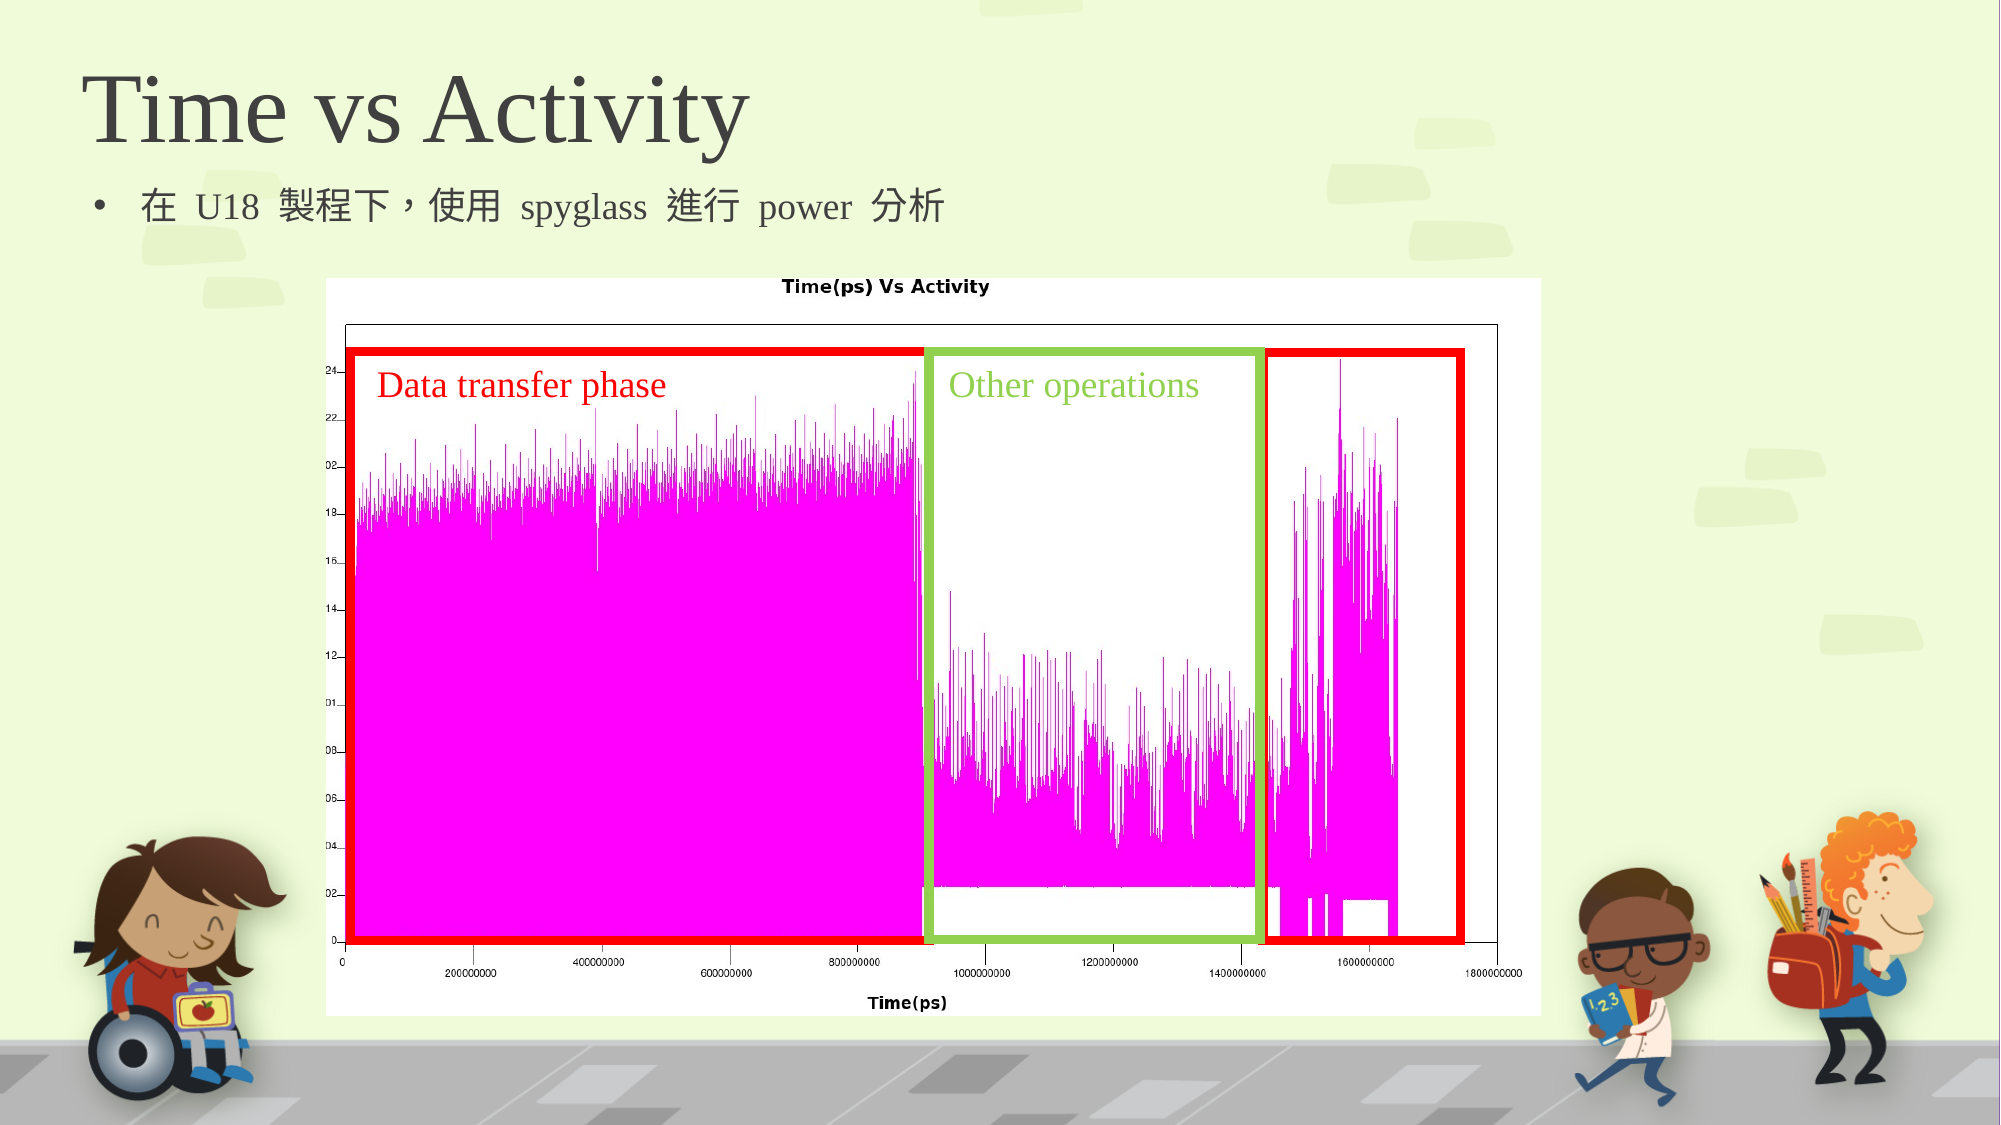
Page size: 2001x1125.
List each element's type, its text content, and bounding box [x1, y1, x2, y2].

title Time vs Activity [66, 0, 1680, 172]
text_box 在 U18 製程下，使用 spyglass 進行 power 分析 [78, 174, 1225, 235]
picture [0, 0, 2000, 1125]
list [326, 278, 1541, 1016]
